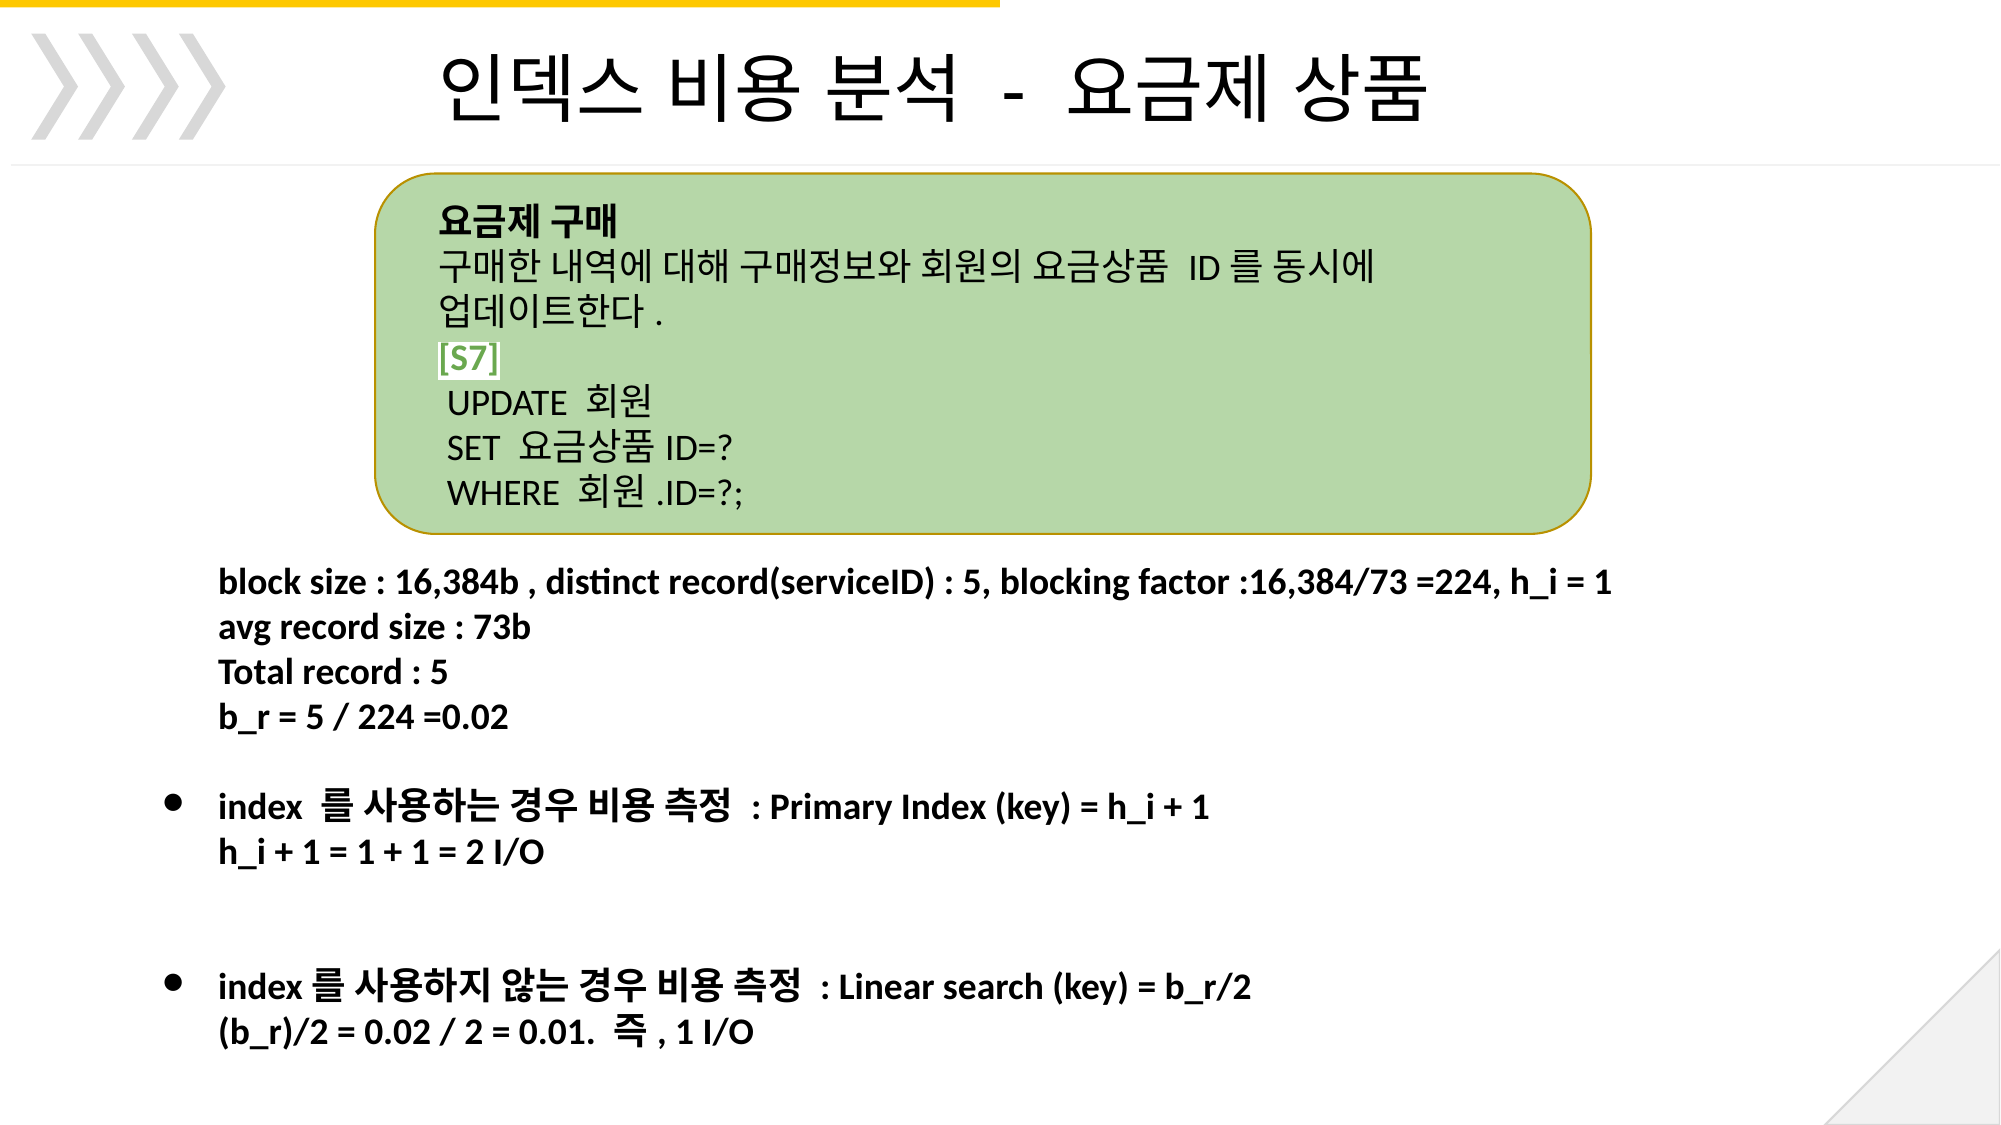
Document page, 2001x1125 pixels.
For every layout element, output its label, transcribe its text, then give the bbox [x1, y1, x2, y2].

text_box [30, 33, 126, 140]
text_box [131, 33, 226, 140]
text_box 인덱스 비용 분석 - 요금제 상품 [423, 33, 1543, 140]
text_box [375, 176, 1592, 534]
text_box [0, 0, 1000, 8]
text_box 요금제 구매 구매한 내역에 대해 구매정보와 회원의 요금상품 ID를 동시에 업데이트한다. [S7] UPDATE 회원 SET 요금상품ID=? WHERE 회원.ID=?; [423, 190, 1543, 433]
text_box block size : 16,384b , distinct record(serviceID) : 5, blocking factor :16,384/73 =224, h_i = 1 avg record size : 73b Total record : 5 b_r = 5 / 224 =0.02 index 를 사용하는 경우 비용 측정 : Primary Index (key) = h_i + 1 h_i + 1 = 1 + 1 = 2 I/O index를 사용하지 않는 경우 비용 측정 : Linear search (key) = b_r/2 (b_r)/2 = 0.02 / 2 = 0.01. 즉, 1 I/O [128, 542, 1872, 841]
